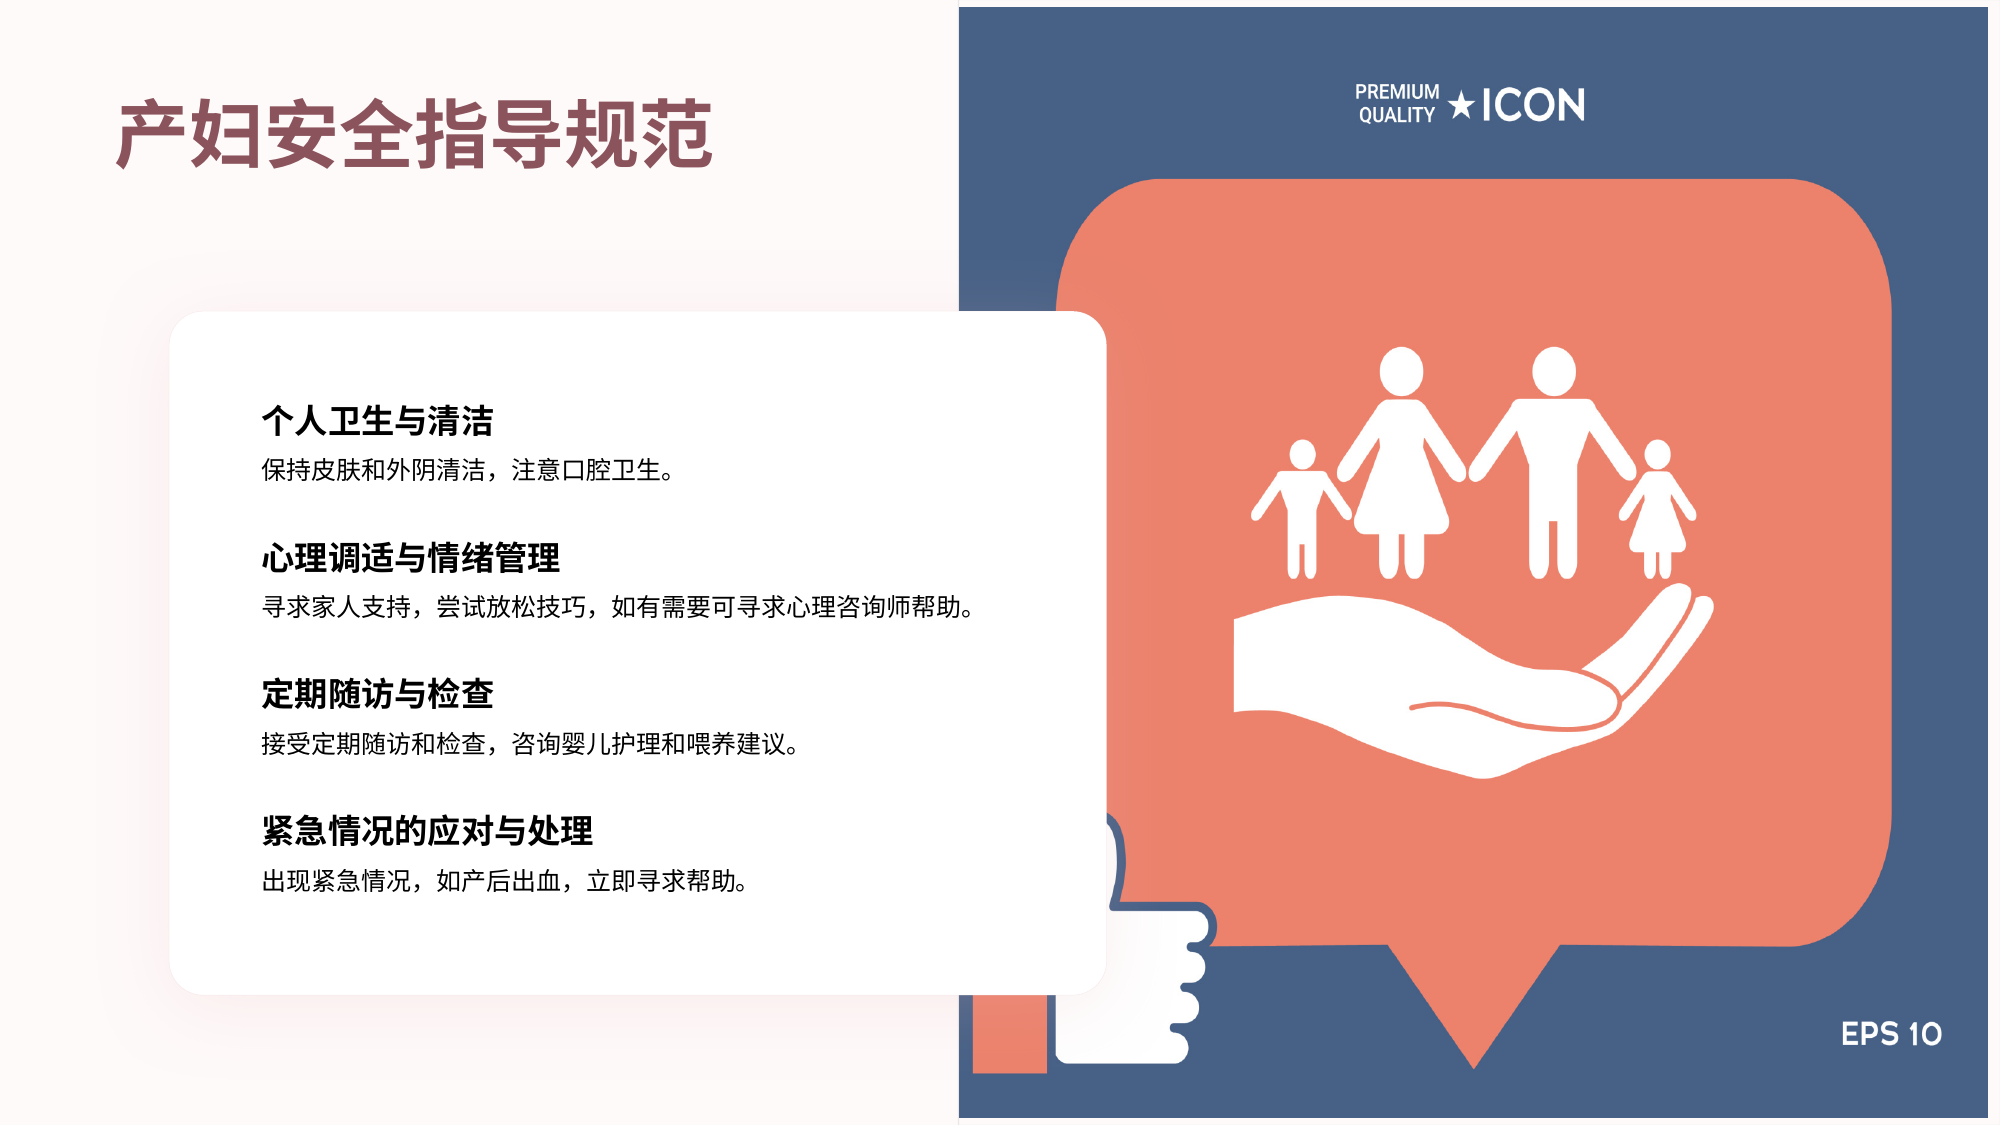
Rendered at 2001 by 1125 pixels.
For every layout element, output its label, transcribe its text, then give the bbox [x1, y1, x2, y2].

text_box 紧急情况的应对与处理 [261, 801, 959, 850]
text_box 个人卫生与清洁 [261, 391, 959, 440]
text_box [169, 311, 959, 996]
text_box 出现紧急情况，如产后出血，立即寻求帮助。 [261, 850, 959, 917]
title 产妇安全指导规范 [114, 59, 959, 178]
text_box 接受定期随访和检查，咨询婴儿护理和喂养建议。 [261, 714, 959, 780]
text_box 定期随访与检查 [261, 664, 959, 714]
picture [959, 0, 2000, 1125]
text_box 心理调适与情绪管理 [261, 527, 959, 577]
text_box 保持皮肤和外阴清洁，注意口腔卫生。 [261, 440, 959, 507]
text_box 寻求家人支持，尝试放松技巧，如有需要可寻求心理咨询师帮助。 [261, 577, 959, 643]
